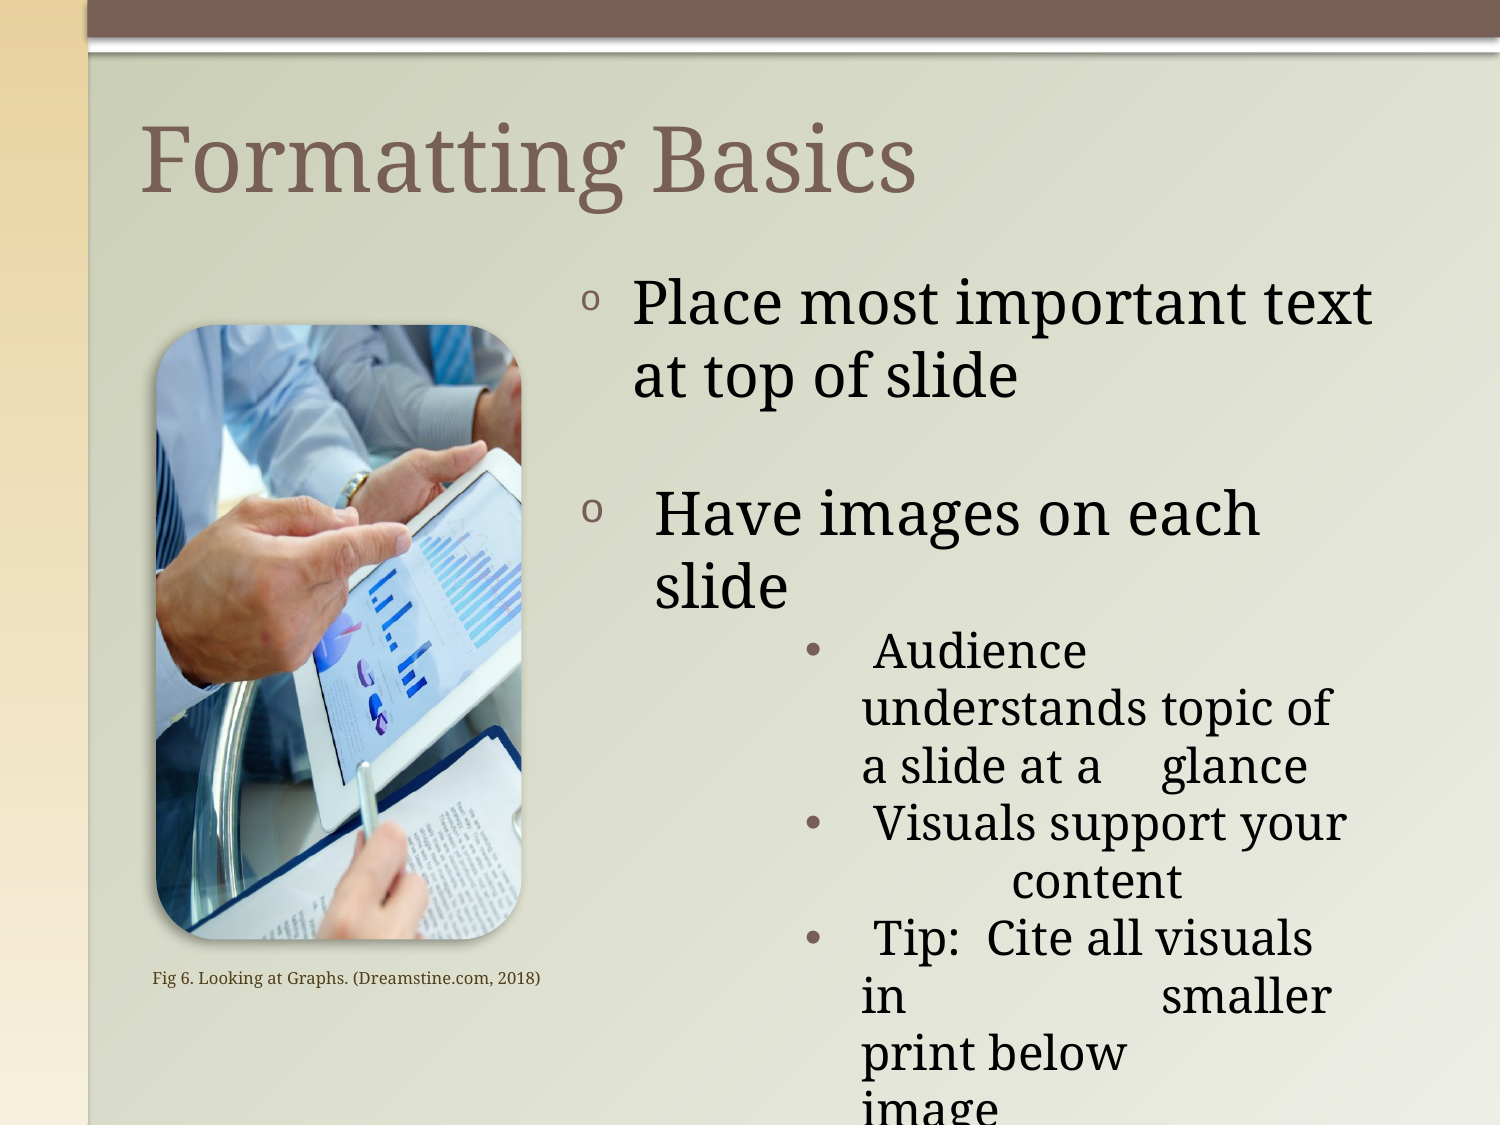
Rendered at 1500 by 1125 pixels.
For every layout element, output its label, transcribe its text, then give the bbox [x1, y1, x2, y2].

title Formatting Basics [125, 31, 1438, 219]
list Place most important text at top of slide [565, 257, 1460, 1008]
picture [155, 324, 522, 940]
text_box Have images on each slide Audience understands topic of a slide at a glance Visuals support your content Tip: Cite all visuals in smaller print below image [565, 468, 1375, 1125]
text_box Fig 6. Looking at Graphs. (Dreamstine.com, 2018) [137, 960, 591, 995]
